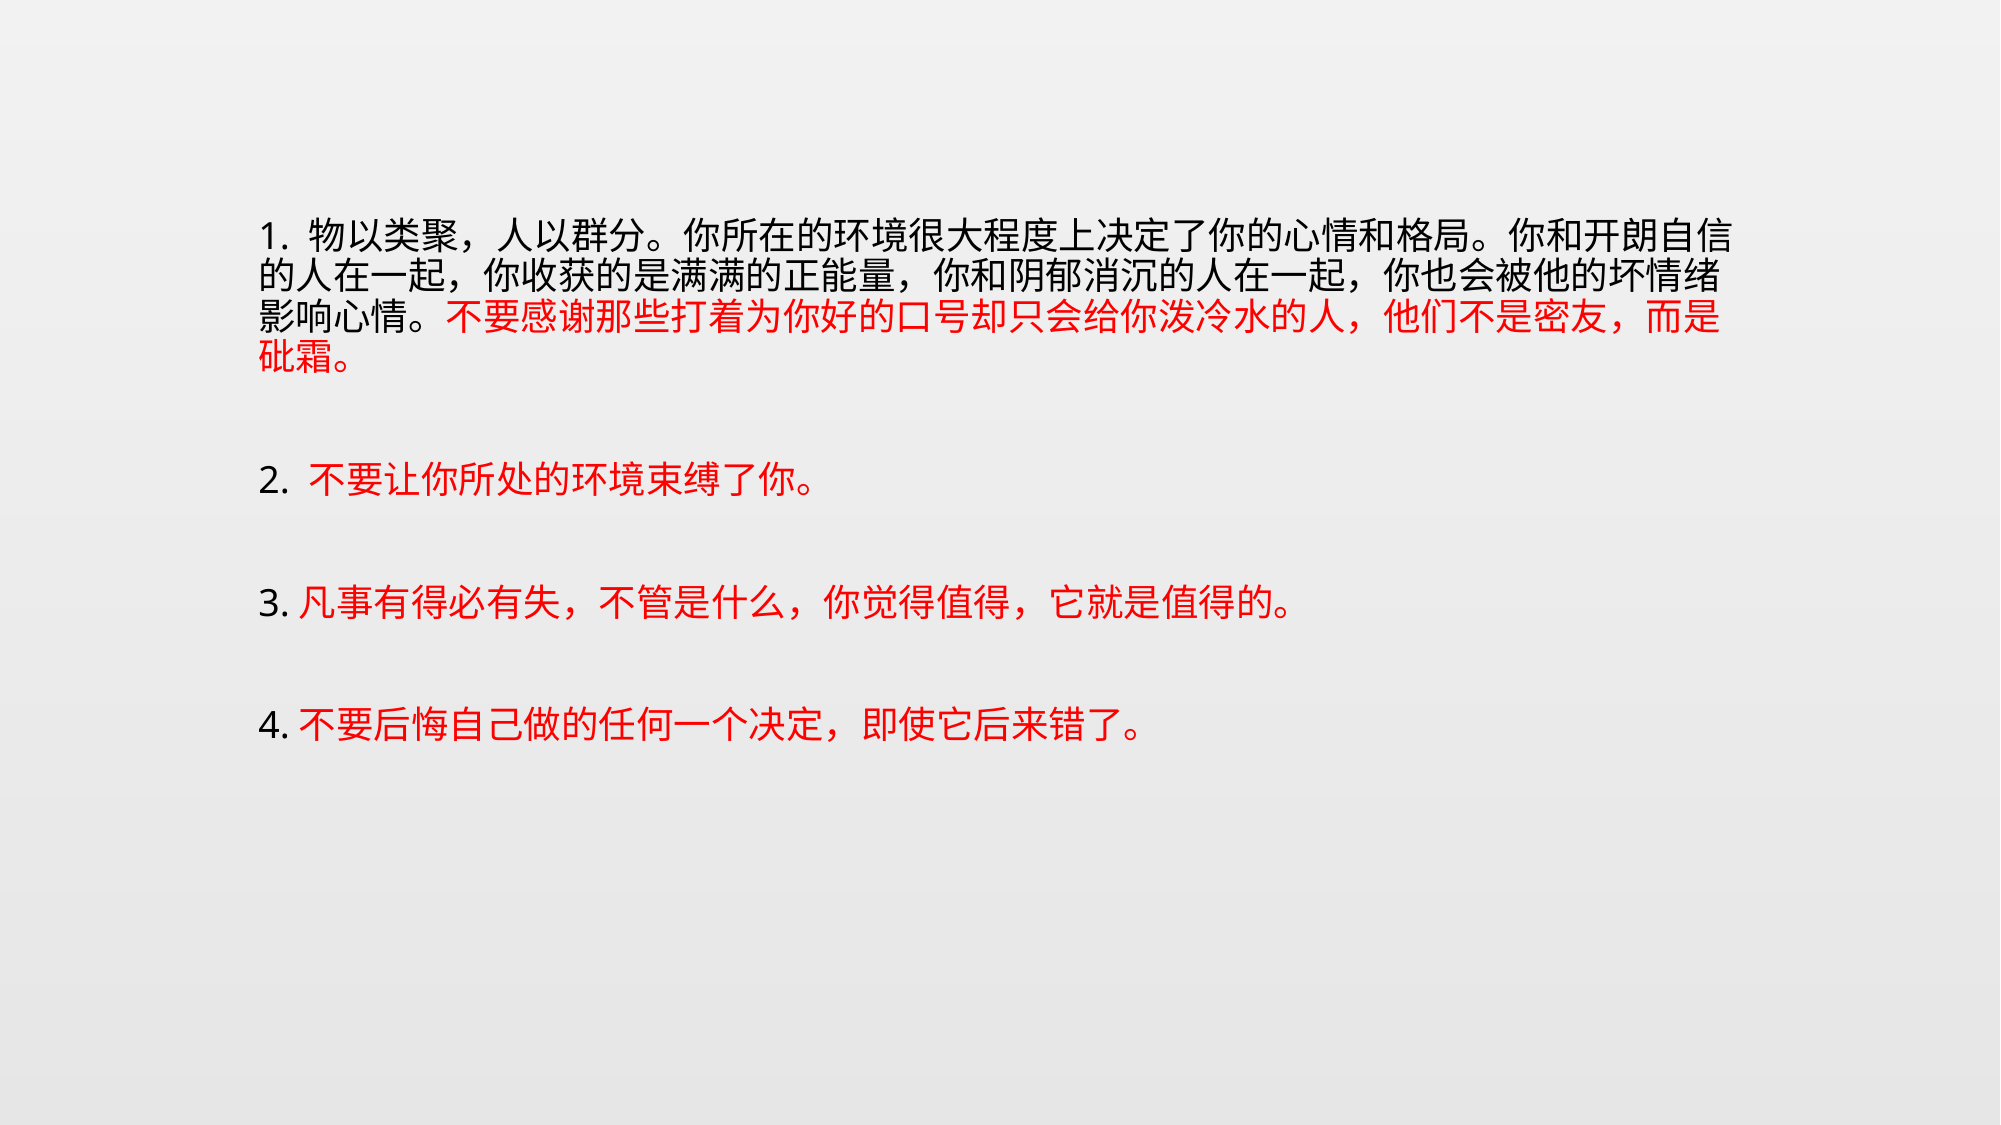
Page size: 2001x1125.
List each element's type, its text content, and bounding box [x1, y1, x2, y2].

subtitle 1. 物以类聚，人以群分。你所在的环境很大程度上决定了你的心情和格局。你和开朗自信的人在一起，你收获的是满满的正能量，你和阴郁消沉的人在一起，你也会被他的坏情绪影响心情。不要感谢那些打着为你好的口号却只会给你泼冷水的人，他们不是密友，而是砒霜。 2. 不要让你所处的环境束缚了你。 3.凡事有得必有失，不管是什么，你觉得值得，它就是值得的。 4.不要后悔自己做的任何一个决定，即使它后来错了。 [243, 82, 1757, 990]
